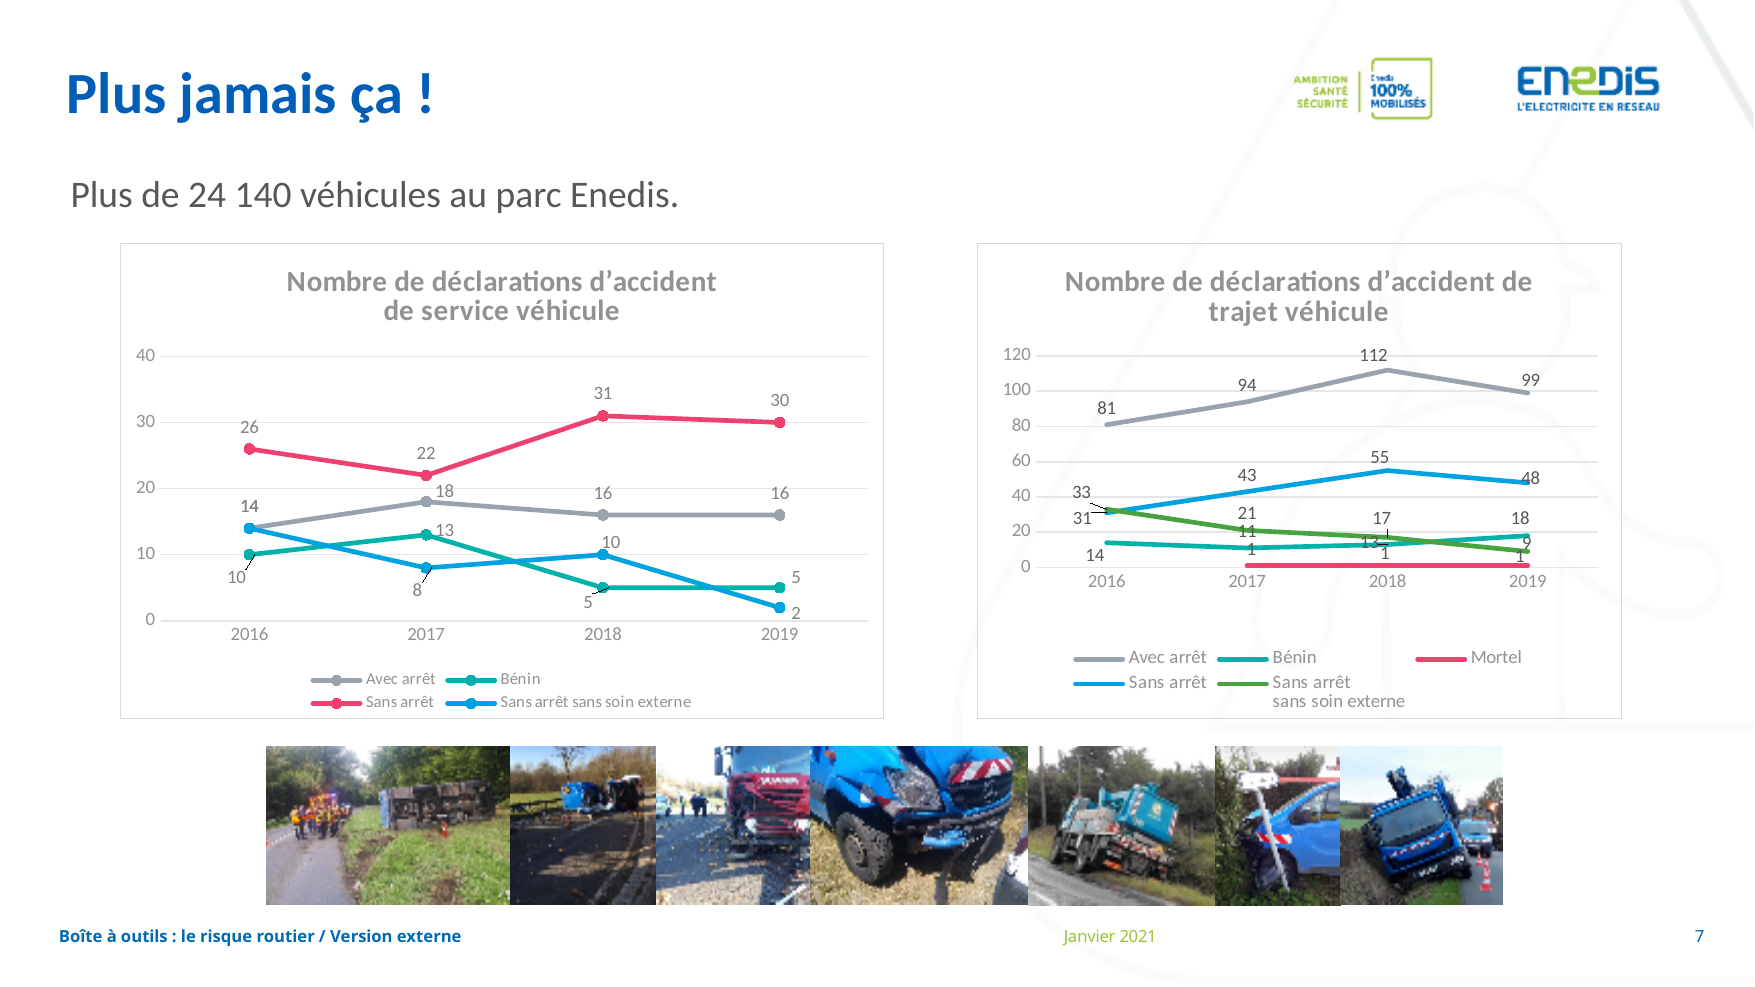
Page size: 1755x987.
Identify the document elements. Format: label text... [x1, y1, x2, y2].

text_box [266, 746, 1502, 906]
text_box Plus de 24 140 véhicules au parc Enedis. [55, 162, 695, 223]
chart [120, 243, 884, 719]
picture [1, 0, 1754, 986]
chart [977, 243, 1622, 719]
text_box Plus jamais ça ! [52, 55, 1015, 119]
